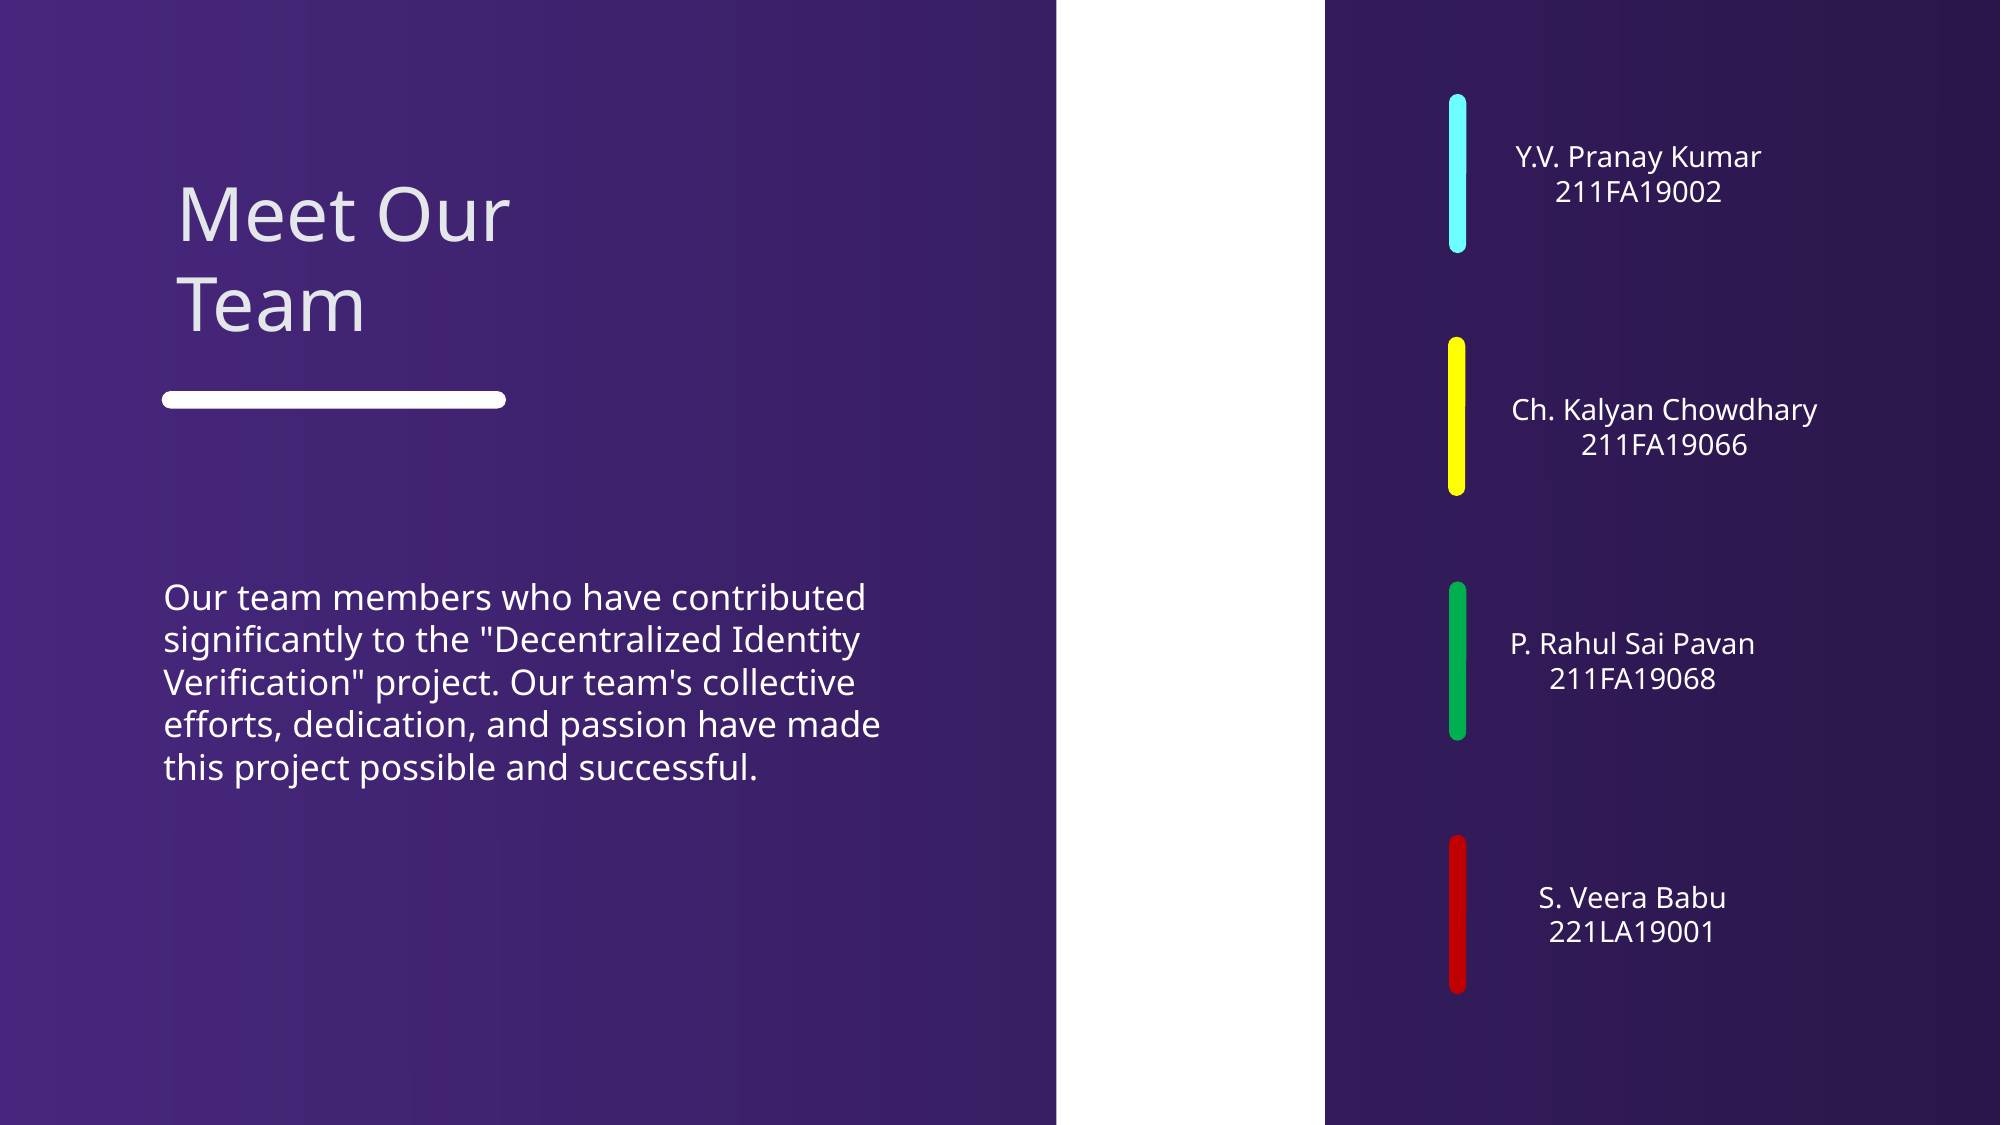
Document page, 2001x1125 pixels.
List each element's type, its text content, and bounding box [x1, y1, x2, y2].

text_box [1414, 93, 1883, 995]
text_box Meet Our Team [161, 159, 704, 355]
text_box [160, 390, 508, 410]
text_box Our team members who have contributed significantly to the "Decentralized Identity Verification" project. Our team's collective efforts, dedication, and passion have made this project possible and successful. [148, 567, 931, 795]
